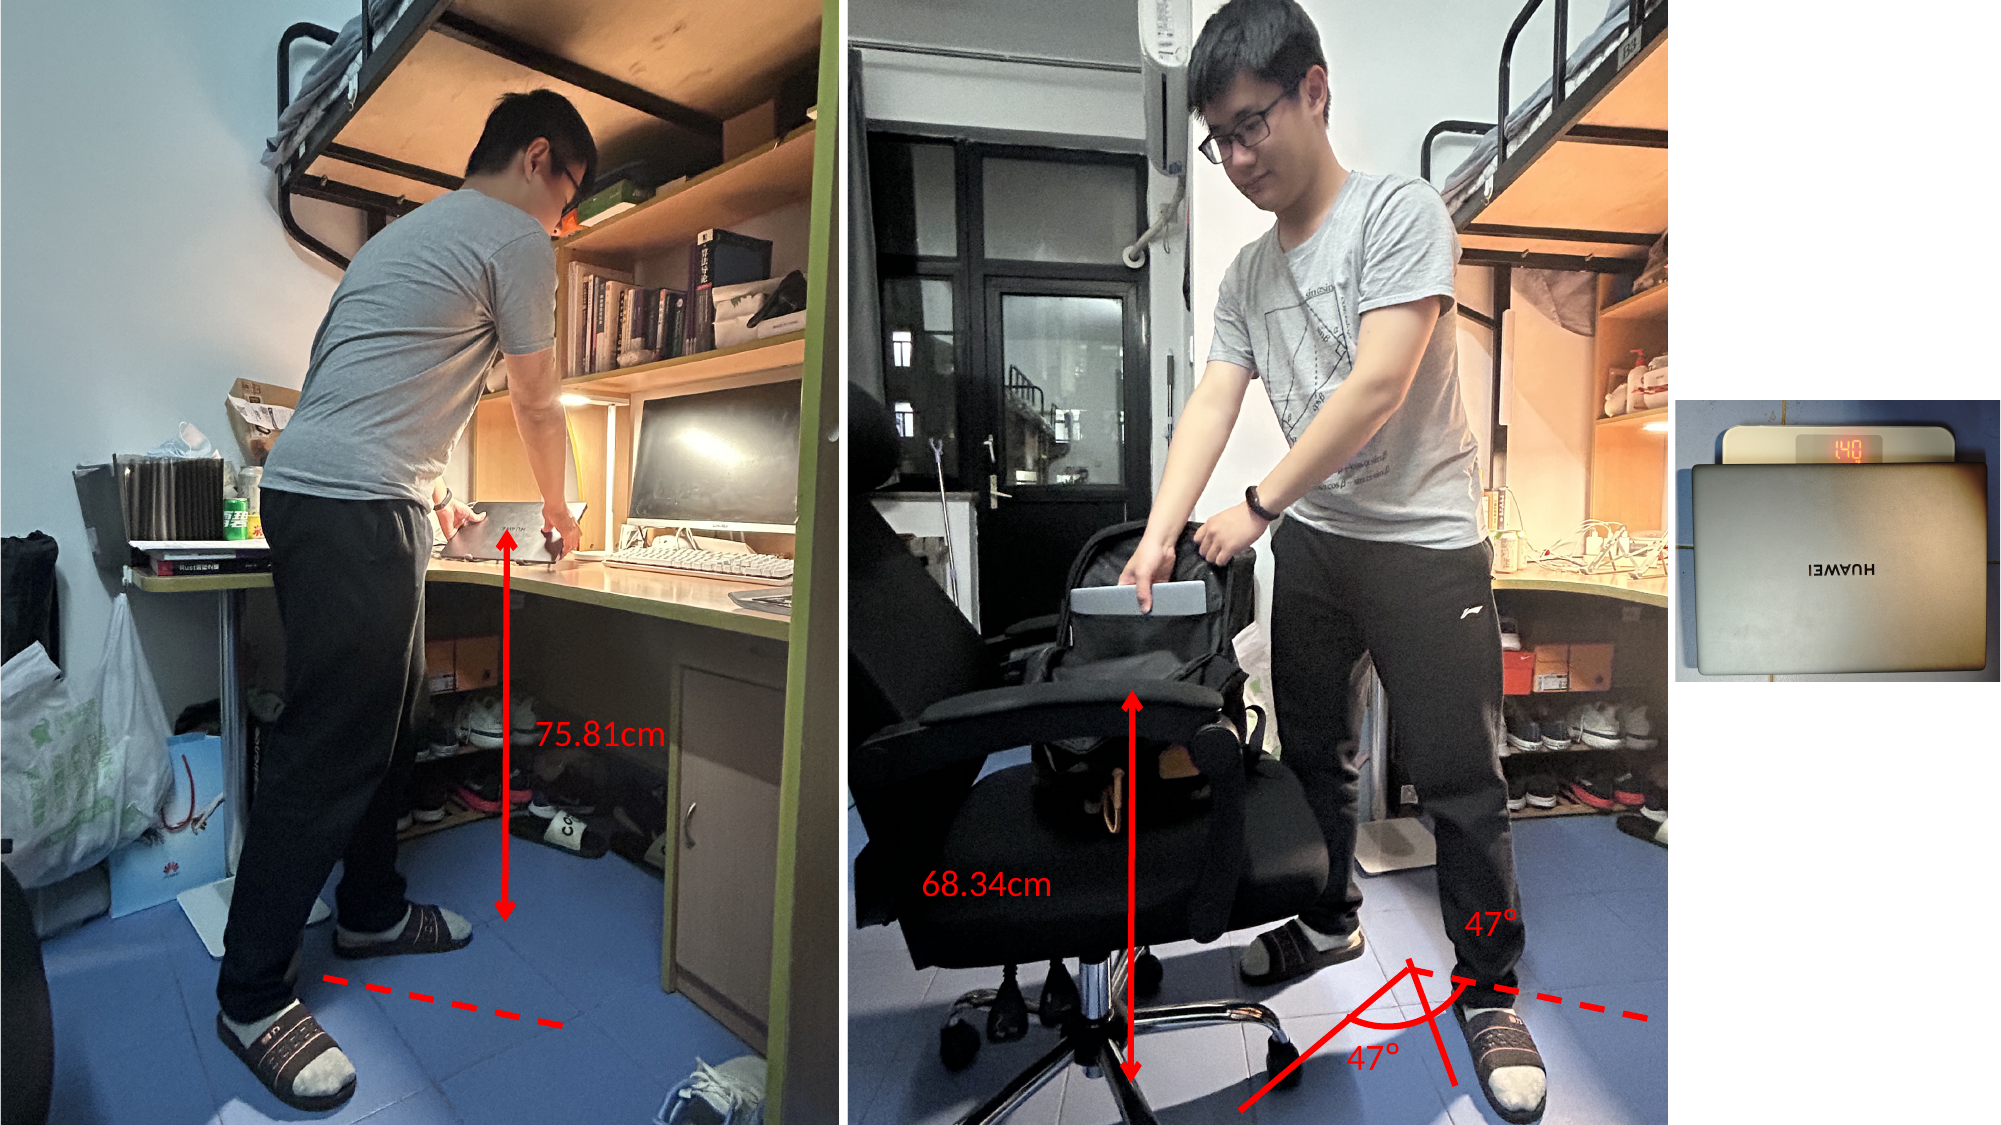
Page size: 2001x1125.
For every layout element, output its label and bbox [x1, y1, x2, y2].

text_box [0, 0, 840, 1125]
text_box [846, 0, 1698, 1125]
picture [1698, 399, 2001, 682]
